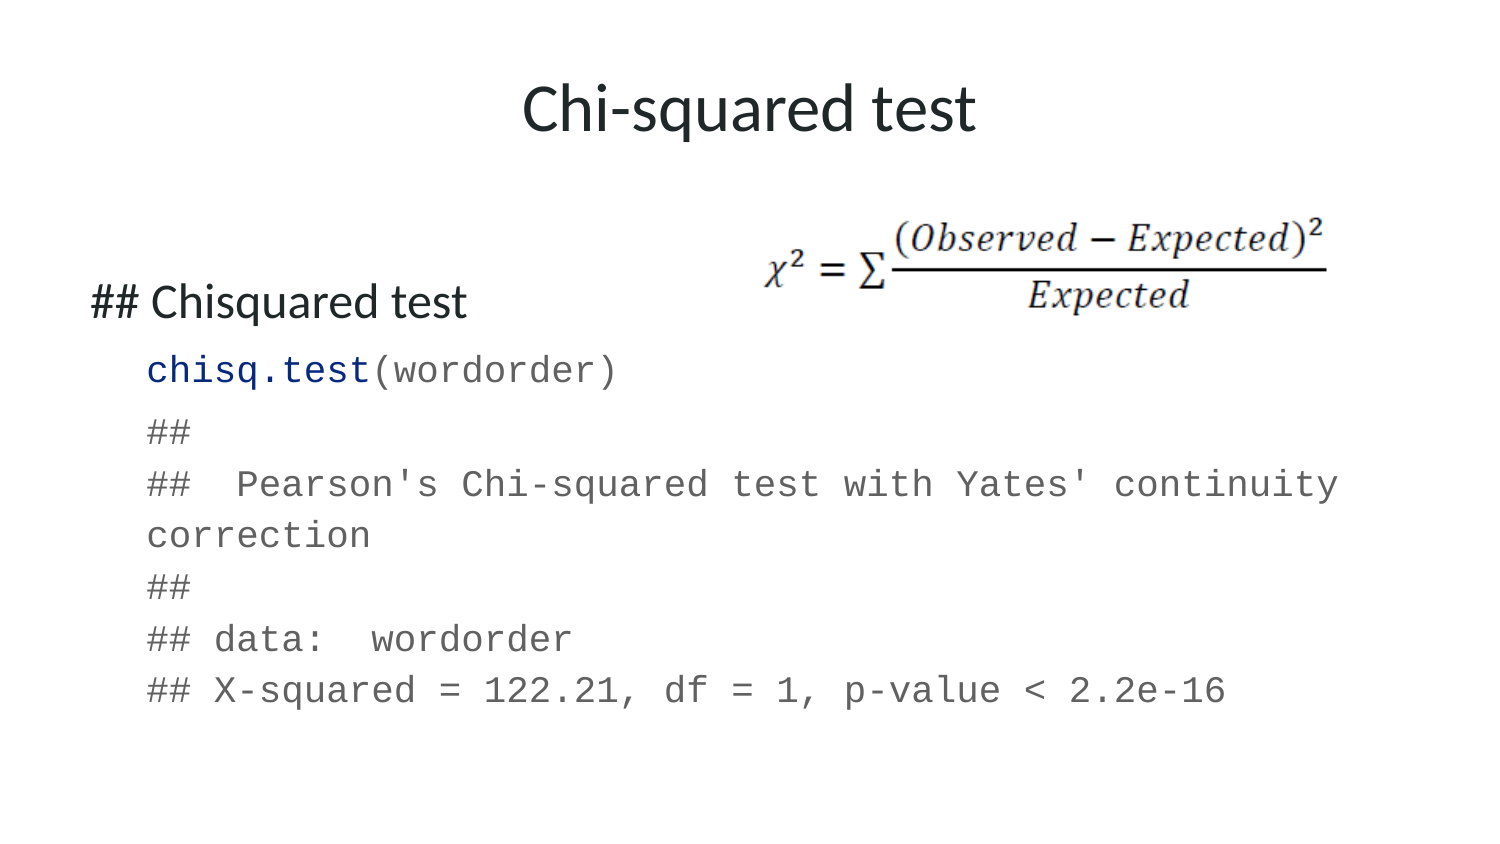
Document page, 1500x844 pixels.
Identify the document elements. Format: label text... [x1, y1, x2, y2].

picture [749, 196, 1344, 333]
title Chi-squared test [75, 33, 1425, 175]
list ## Chisquared test chisq.test(wordorder) ## ## Pearson's Chi-squared test with Yates' continuity correction ## ## data: wordorder ## X-squared = 122.21, df = 1, p-value < 2.2e-16 [75, 196, 1425, 754]
